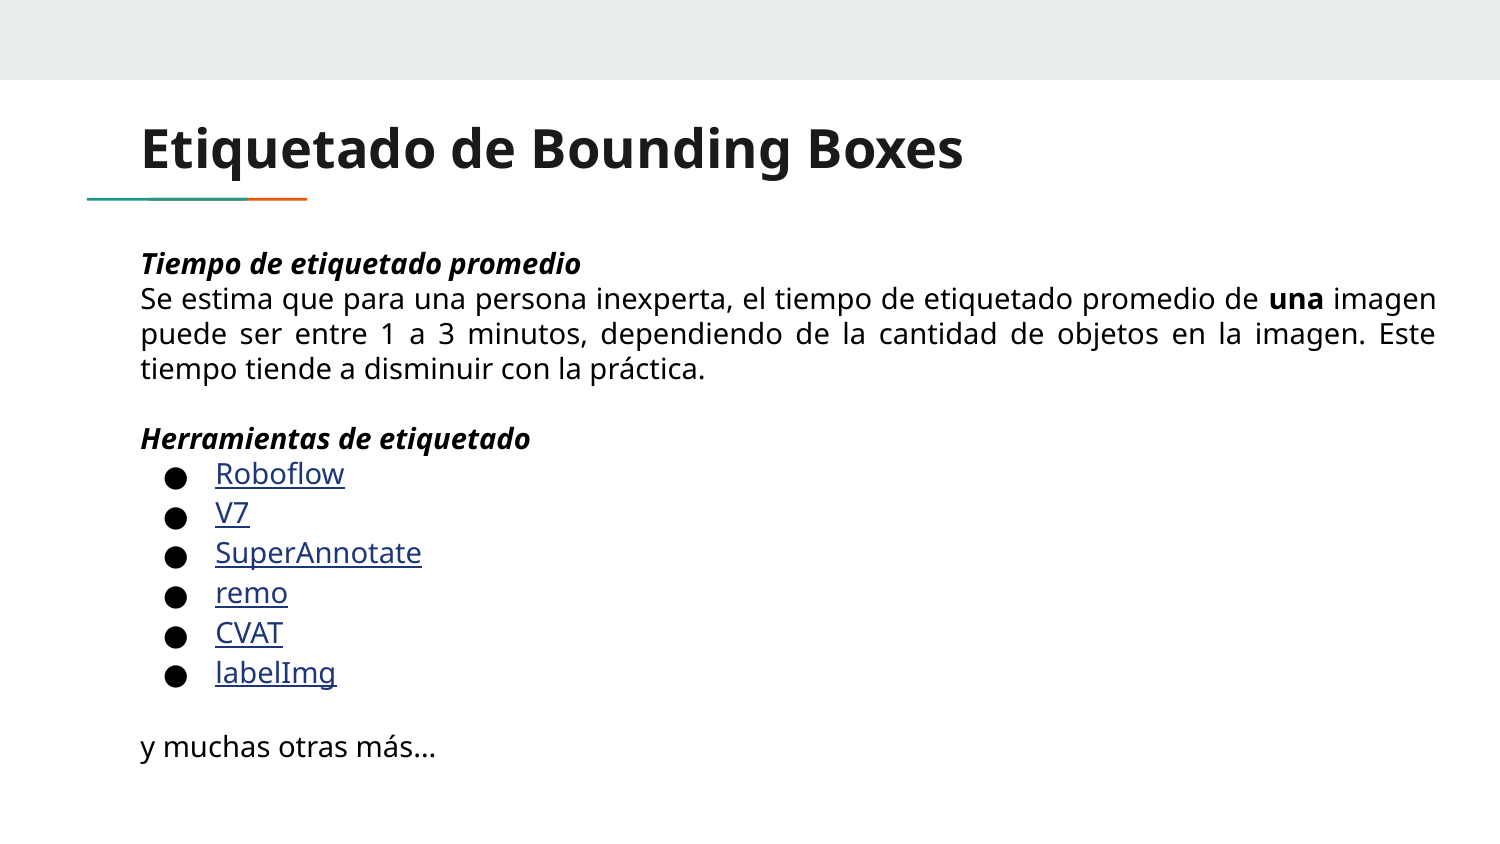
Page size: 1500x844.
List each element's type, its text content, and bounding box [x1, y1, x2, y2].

title Etiquetado de Bounding Boxes [125, 99, 1478, 187]
text_box Tiempo de etiquetado promedio Se estima que para una persona inexperta, el tiempo de etiquetado promedio de una imagen puede ser entre 1 a 3 minutos, dependiendo de la cantidad de objetos en la imagen. Este tiempo tiende a disminuir con la práctica. Herramientas de etiquetado Roboflow V7 SuperAnnotate remo CVAT labelImg y muchas otras más… [125, 230, 1452, 779]
